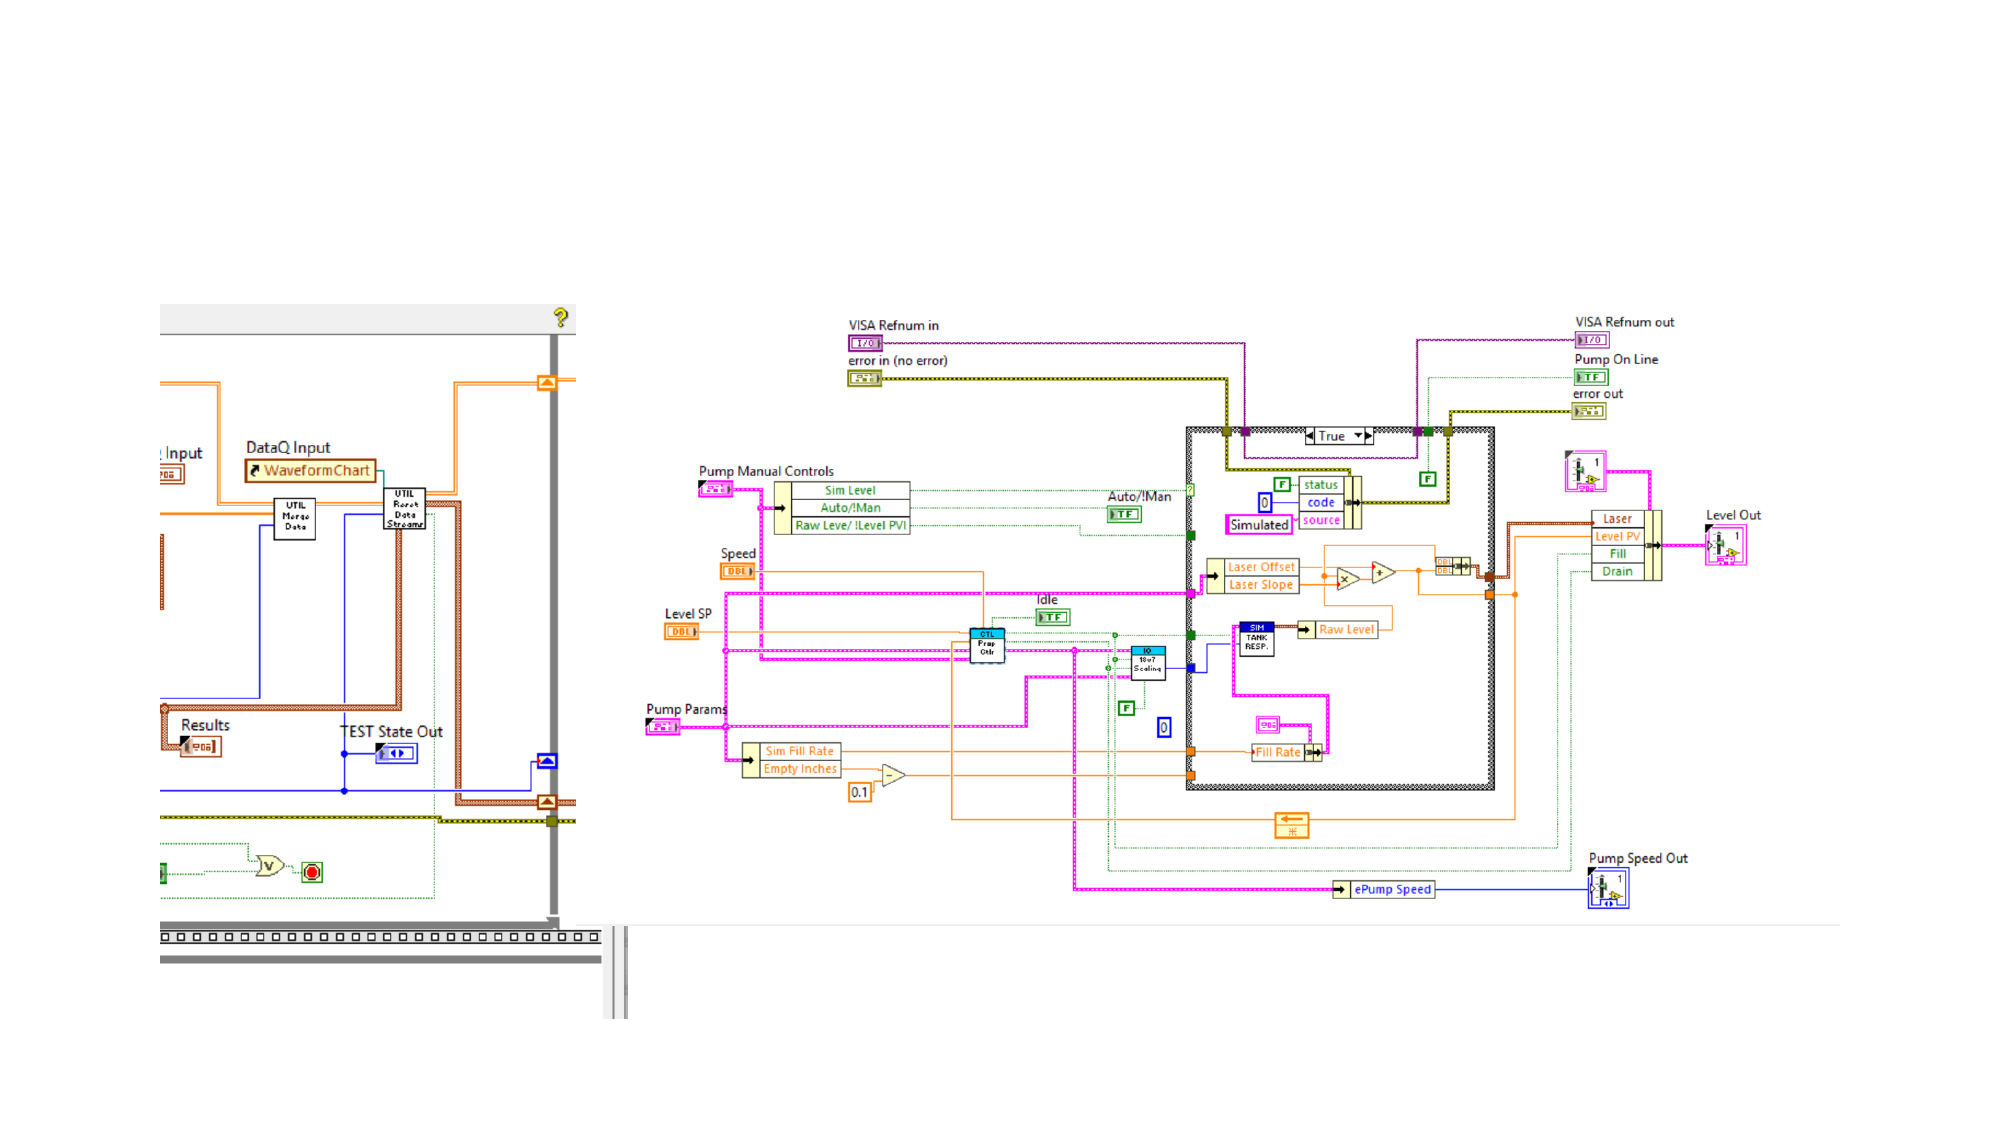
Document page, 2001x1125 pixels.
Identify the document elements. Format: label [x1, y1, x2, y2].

picture [576, 257, 1840, 926]
list [159, 303, 629, 1019]
